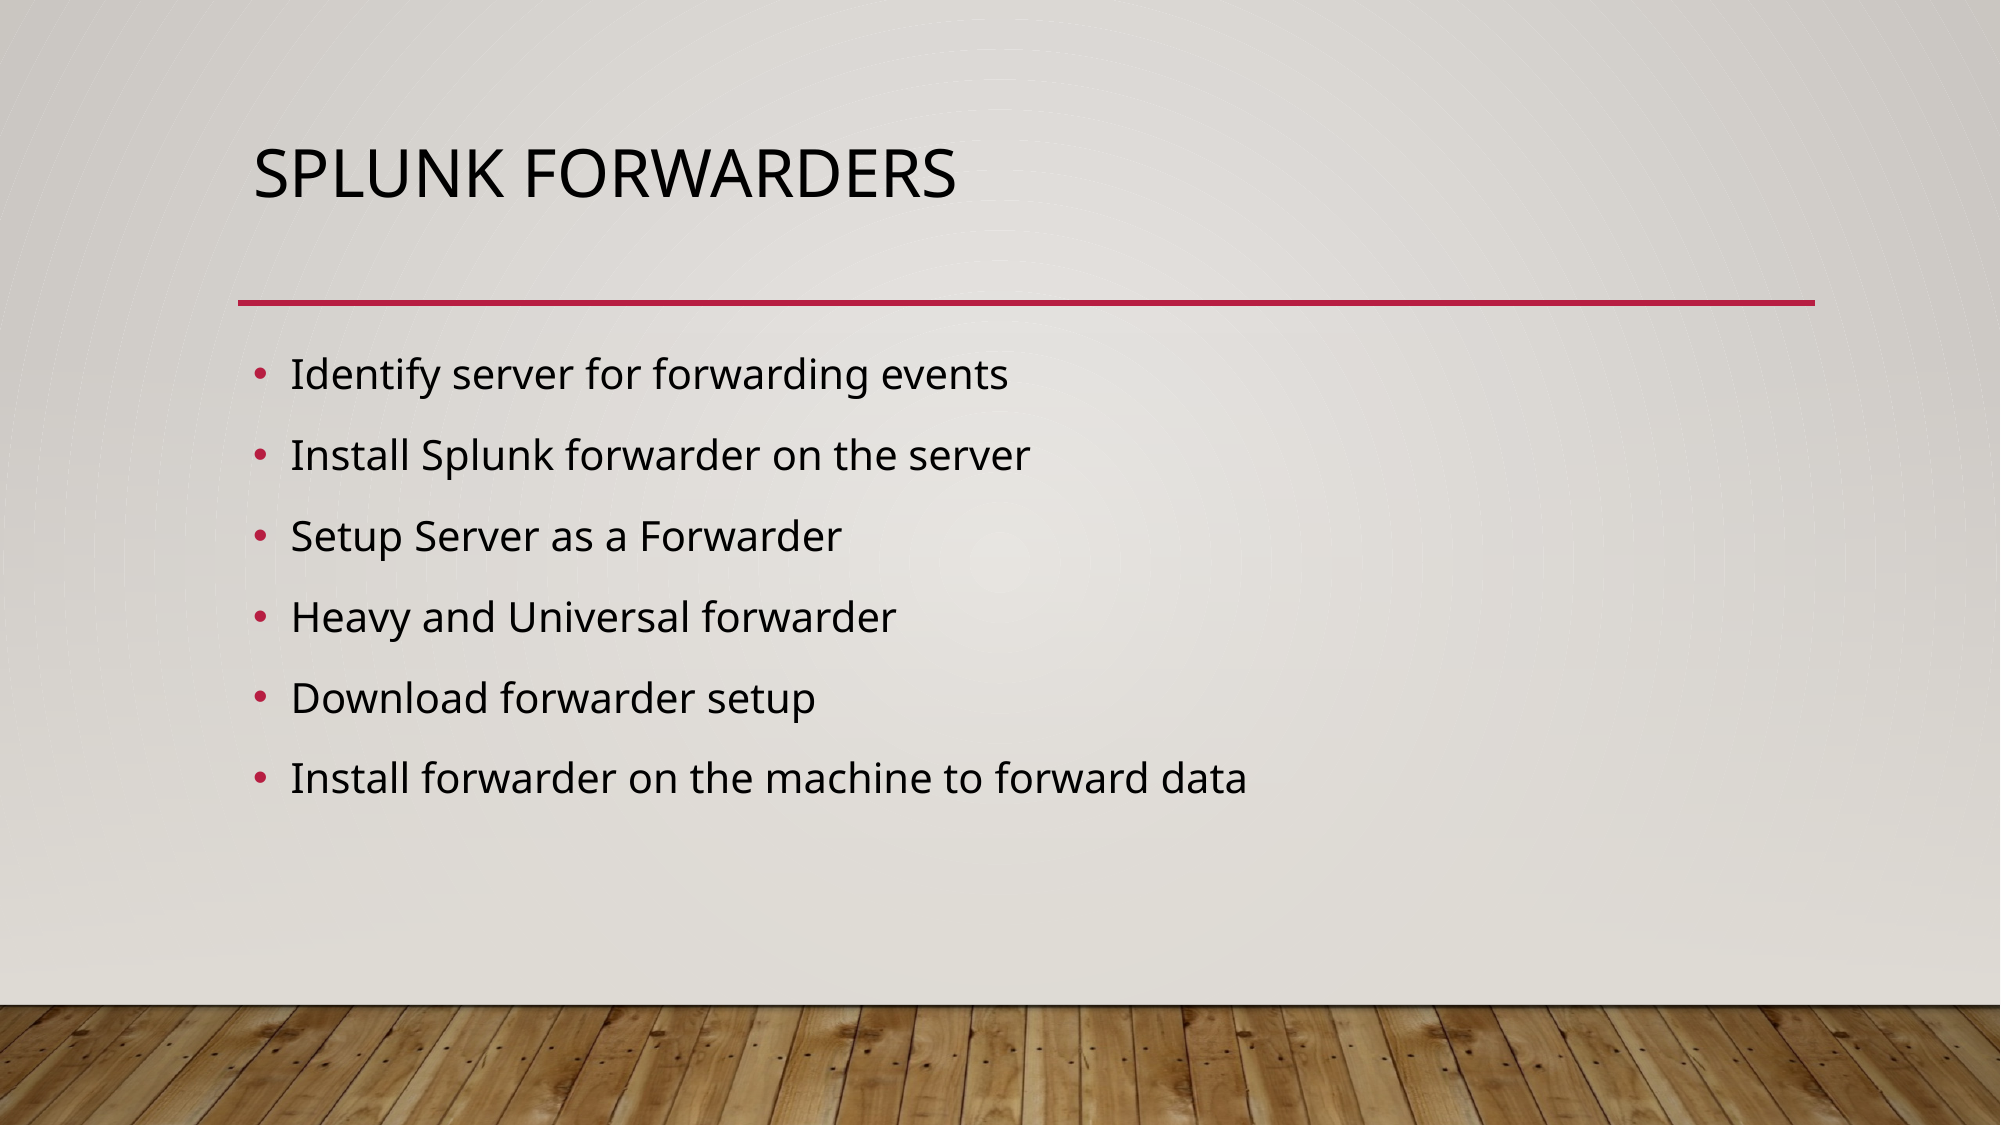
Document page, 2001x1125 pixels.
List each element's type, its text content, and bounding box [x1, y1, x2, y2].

picture [0, 1005, 2000, 1125]
list Identify server for forwarding events Install Splunk forwarder on the server Setup Server as a Forwarder Heavy and Universal forwarder Download forwarder setup Install forwarder on the machine to forward data [238, 330, 1814, 897]
title Splunk Forwarders [238, 131, 1814, 305]
